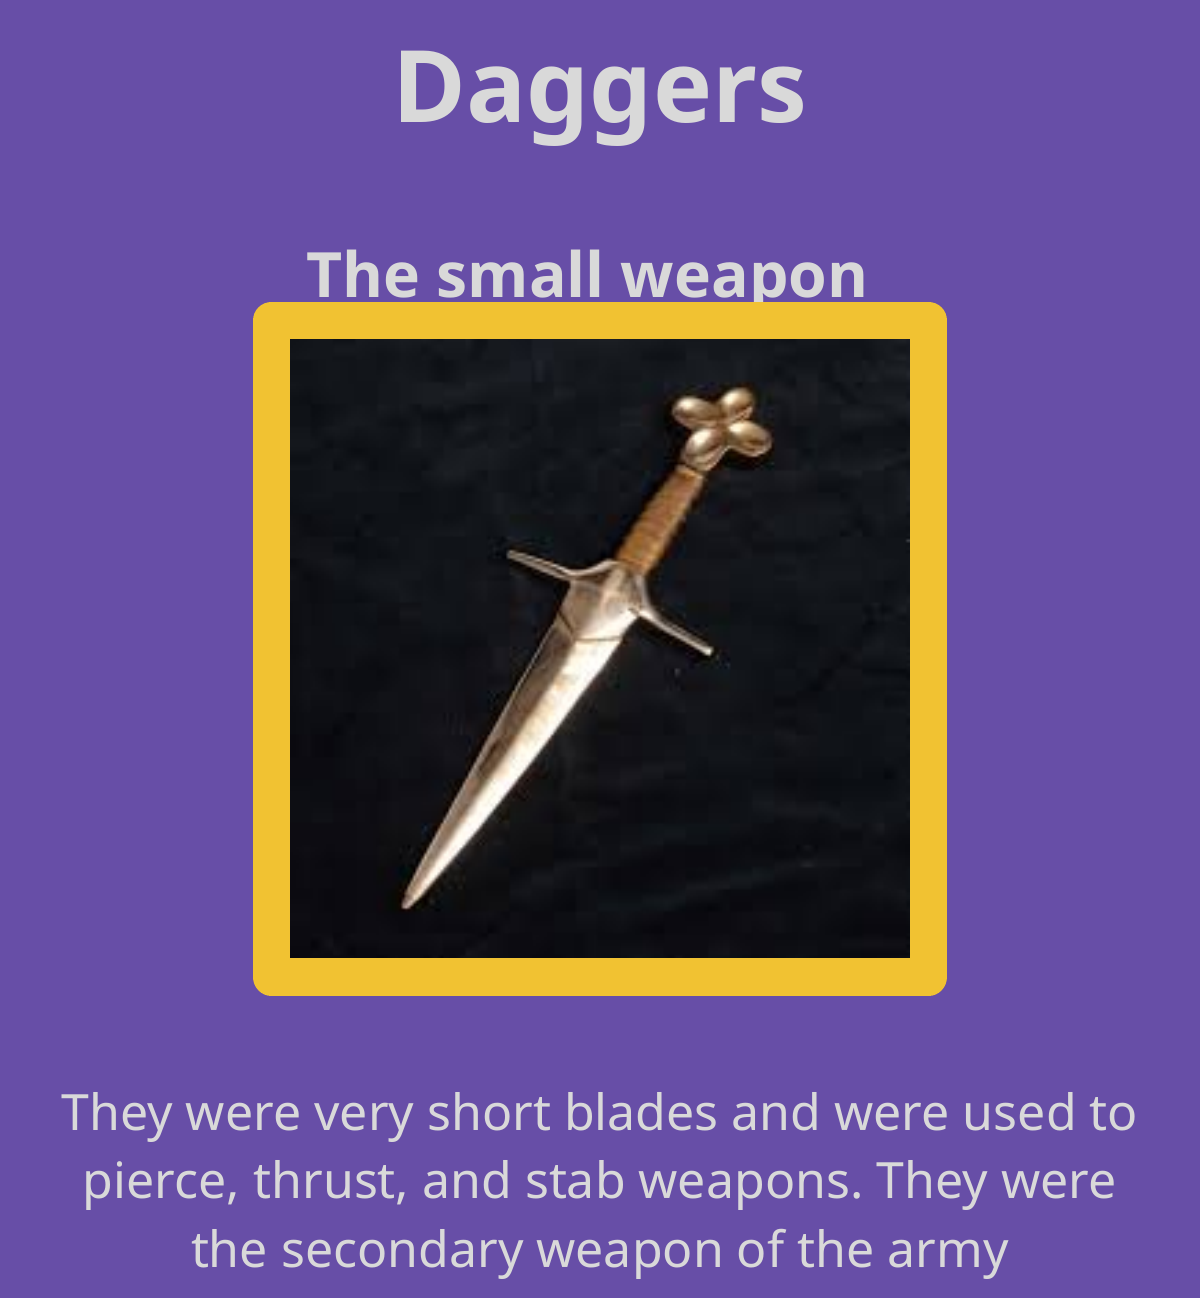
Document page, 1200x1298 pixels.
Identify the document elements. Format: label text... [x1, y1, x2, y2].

subtitle The small weapon [28, 172, 1147, 373]
title Daggers [40, 0, 1160, 167]
title They were very short blades and were used to pierce, thrust, and stab weapons. They were the secondary weapon of the army [40, 779, 1160, 1298]
picture [290, 338, 910, 959]
